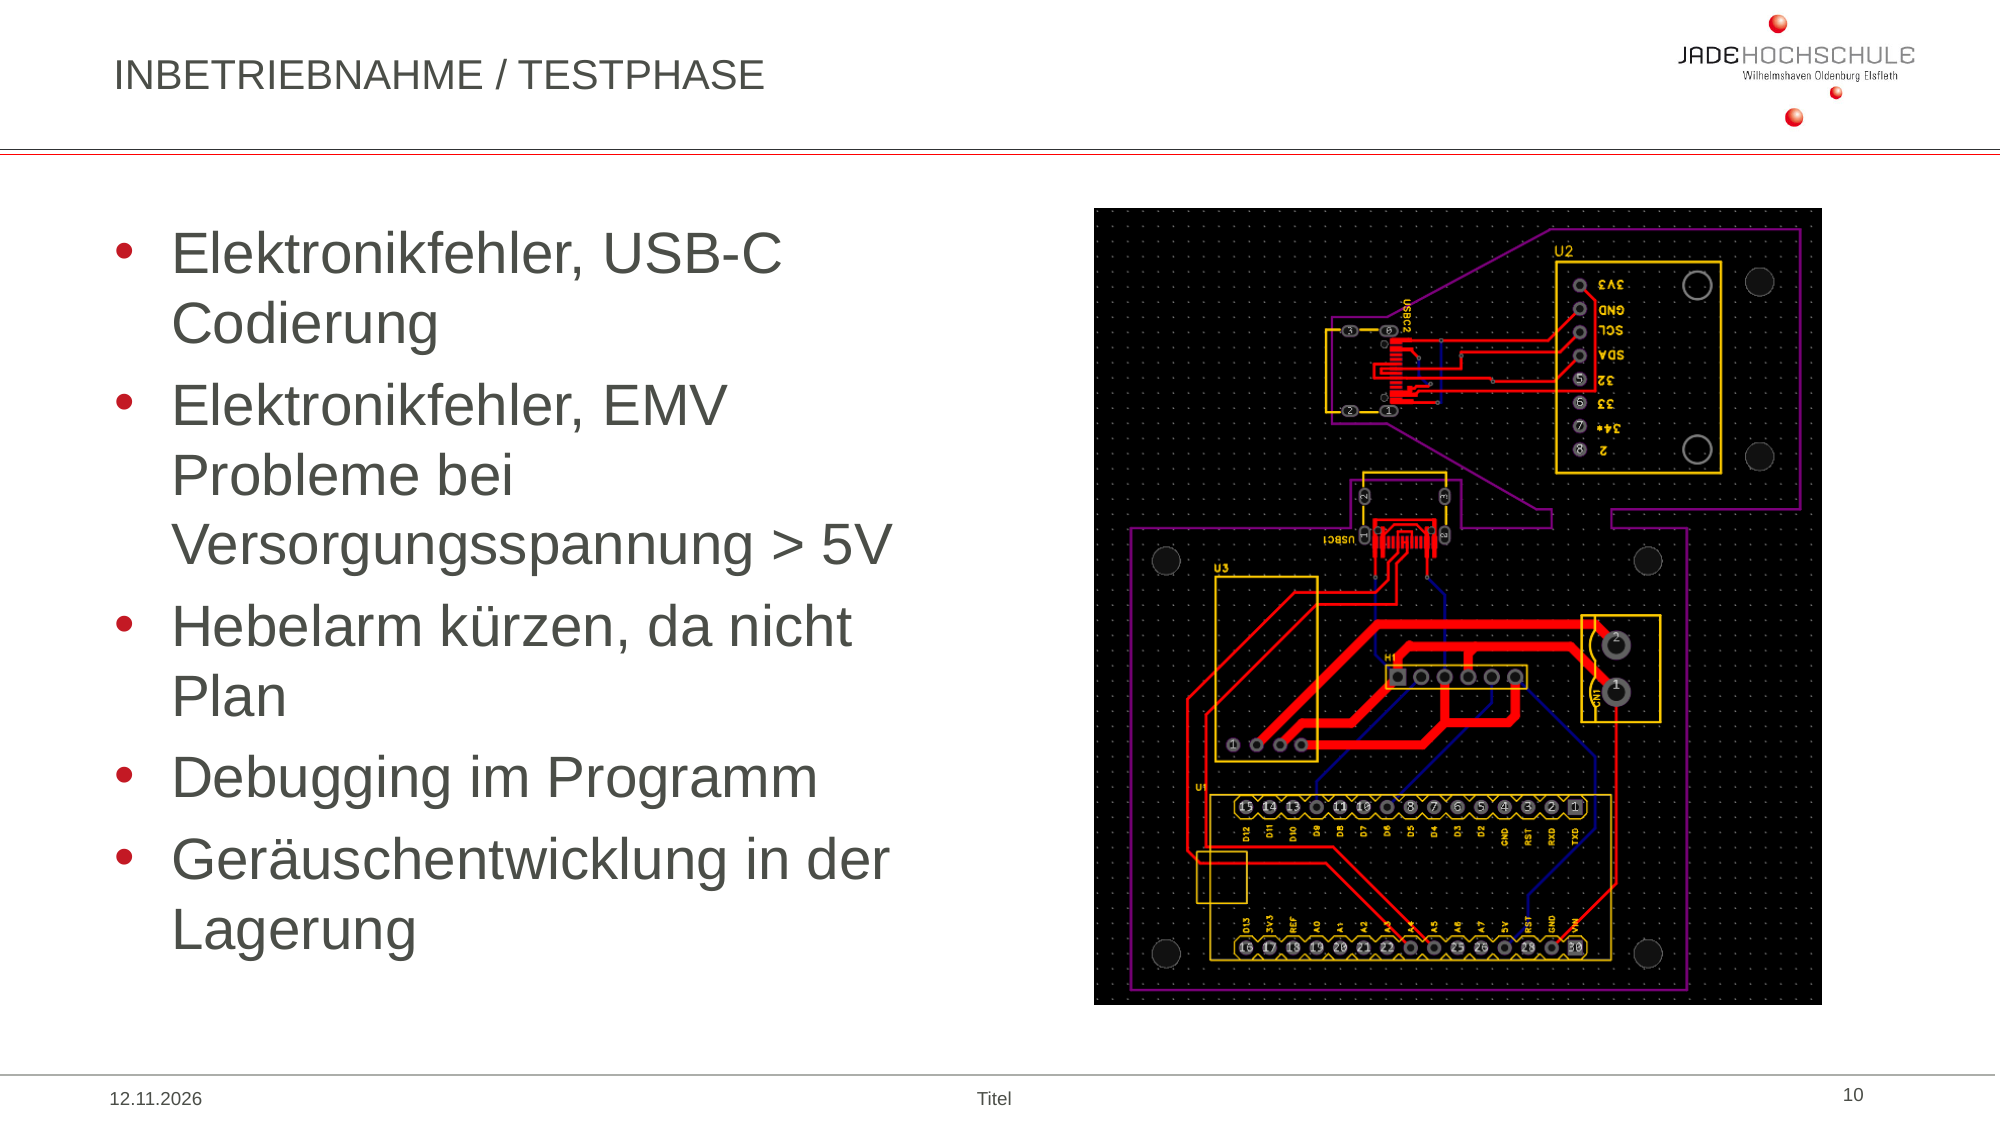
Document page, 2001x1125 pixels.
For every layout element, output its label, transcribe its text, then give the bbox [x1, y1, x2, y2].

picture [1663, 4, 1945, 138]
list Elektronikfehler, USB-C Codierung Elektronikfehler, EMV Probleme bei Versorgungsspannung > 5V Hebelarm kürzen, da nicht Plan Debugging im Programm Geräuschentwicklung in der Lagerung [99, 208, 984, 1005]
footer Titel [677, 1068, 1311, 1125]
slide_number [94, 1068, 561, 1125]
picture [1094, 207, 1822, 1006]
title Inbetriebnahme / Testphase [98, 0, 1330, 151]
